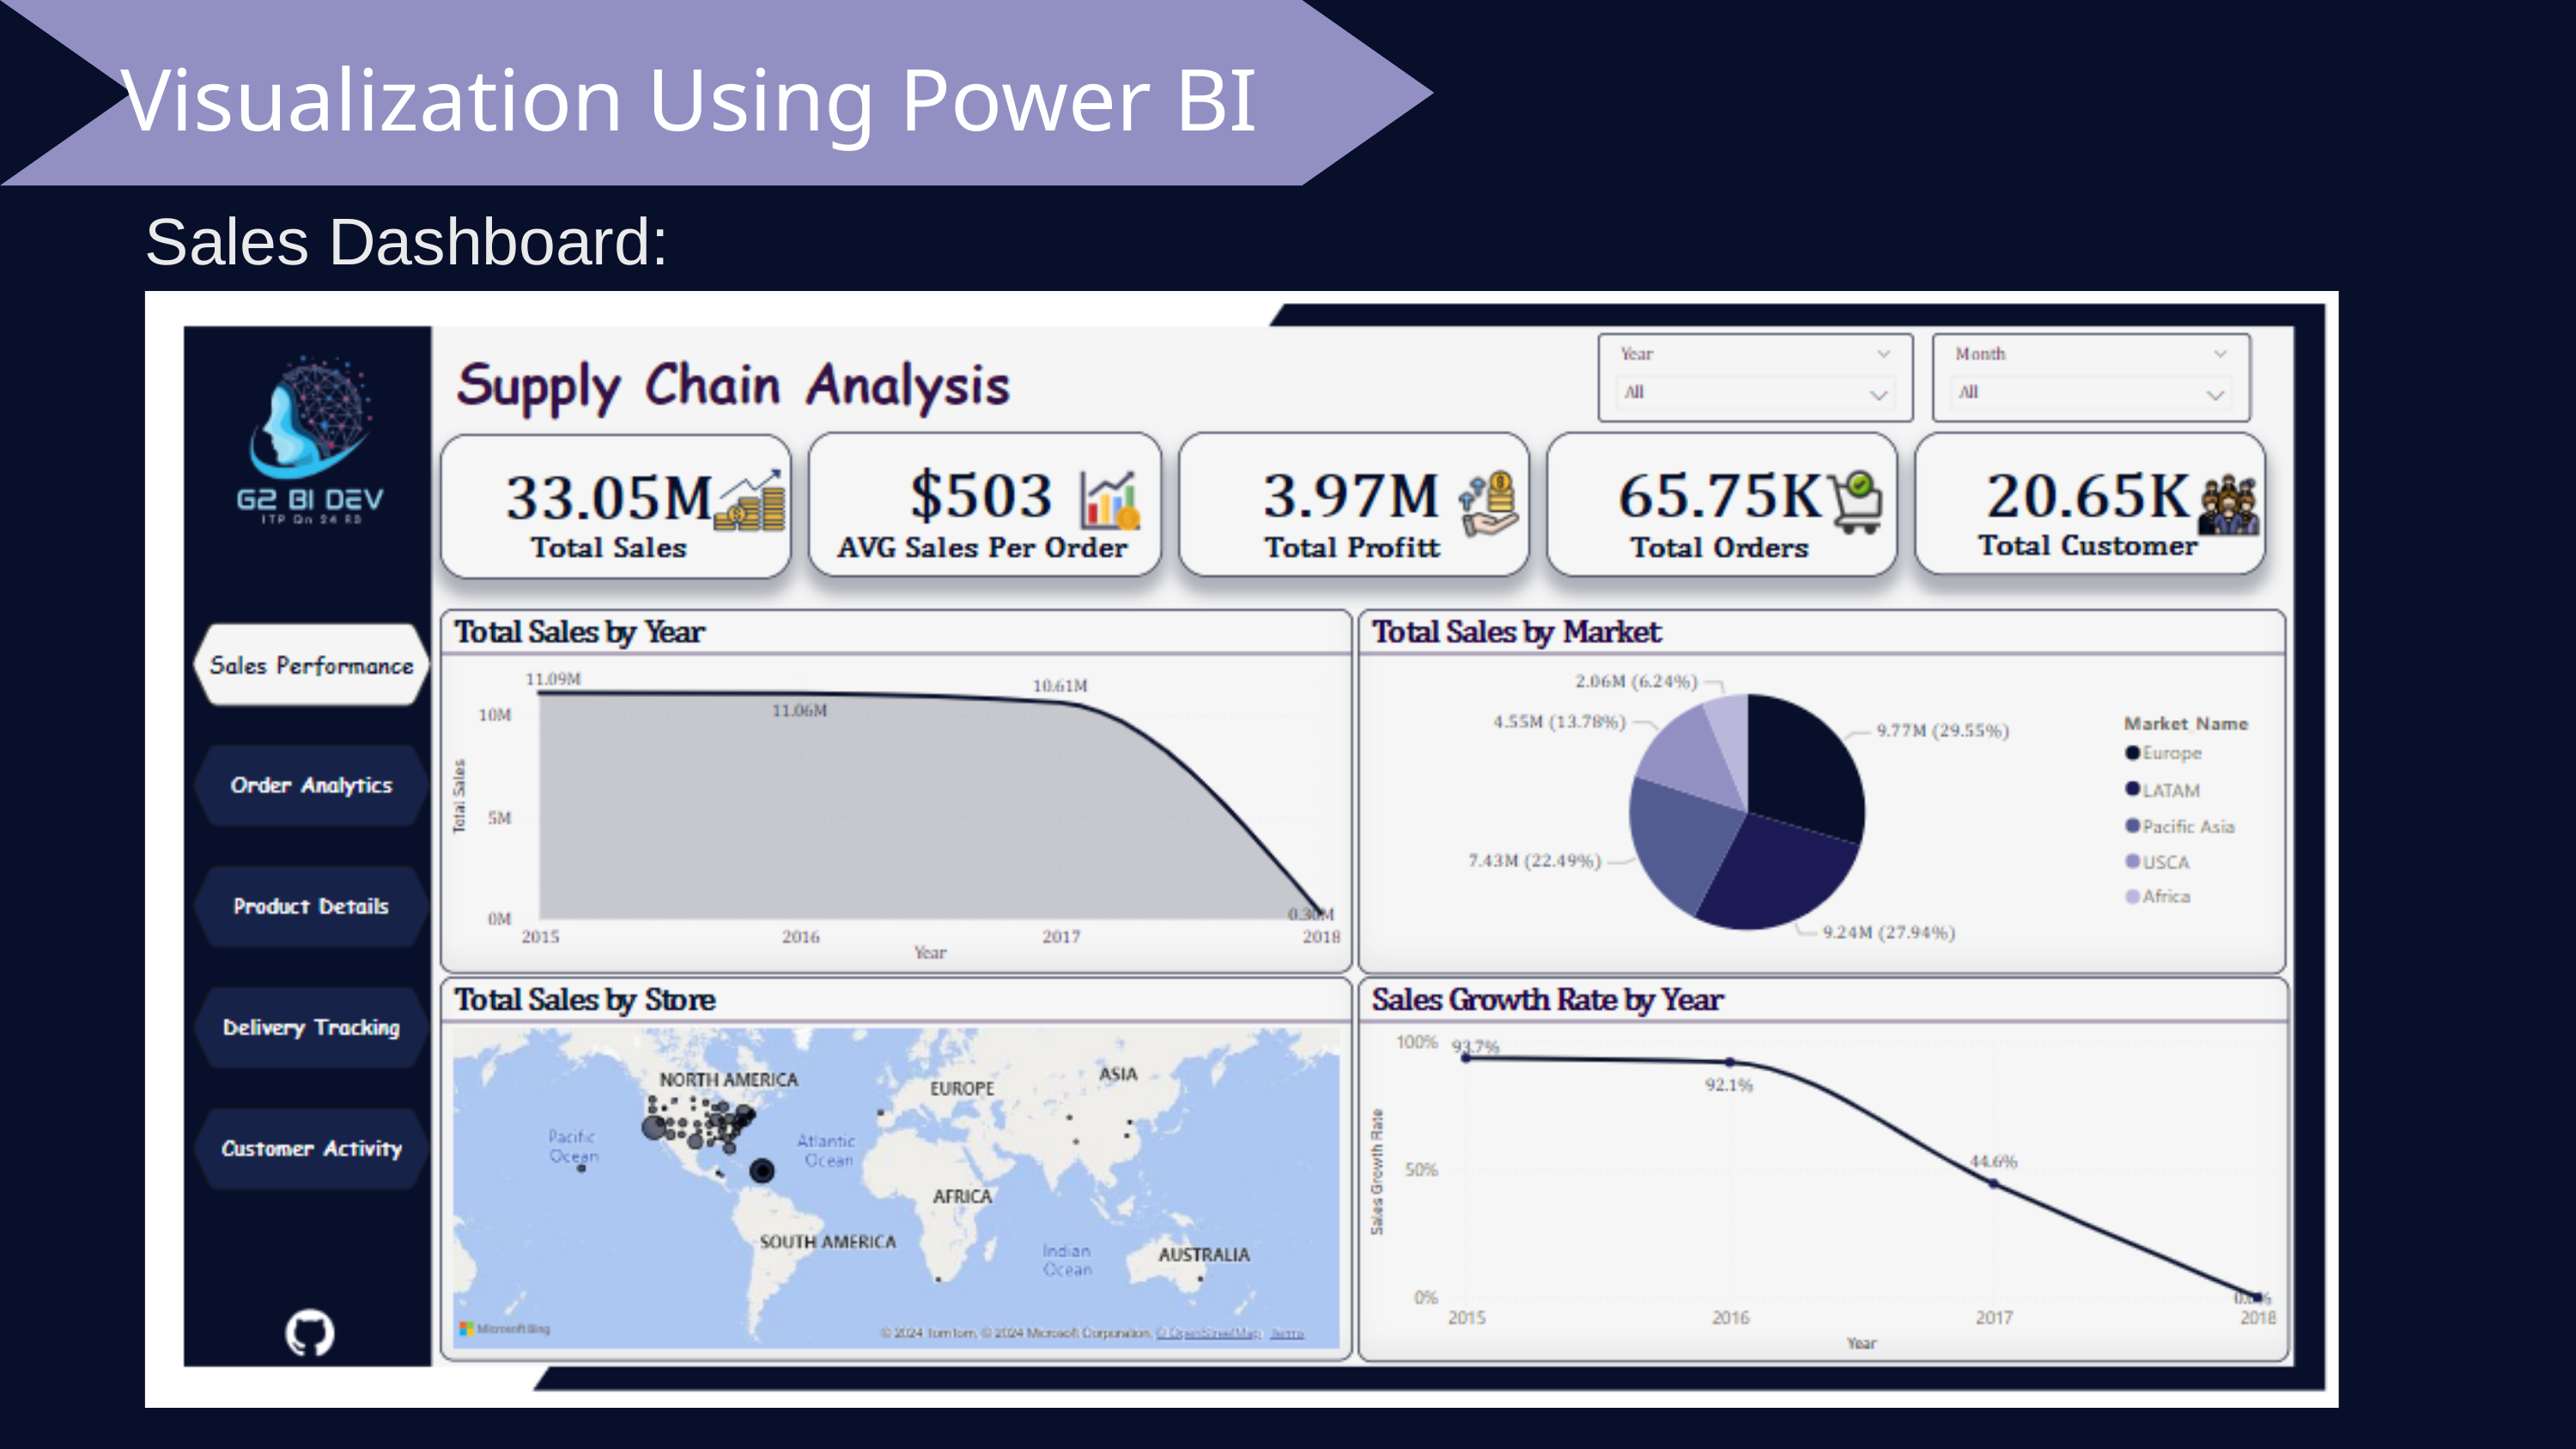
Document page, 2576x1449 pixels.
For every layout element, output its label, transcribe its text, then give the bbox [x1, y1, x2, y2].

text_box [0, 0, 1435, 186]
text_box [144, 291, 2339, 1408]
text_box Sales Dashboard: [144, 196, 1319, 279]
